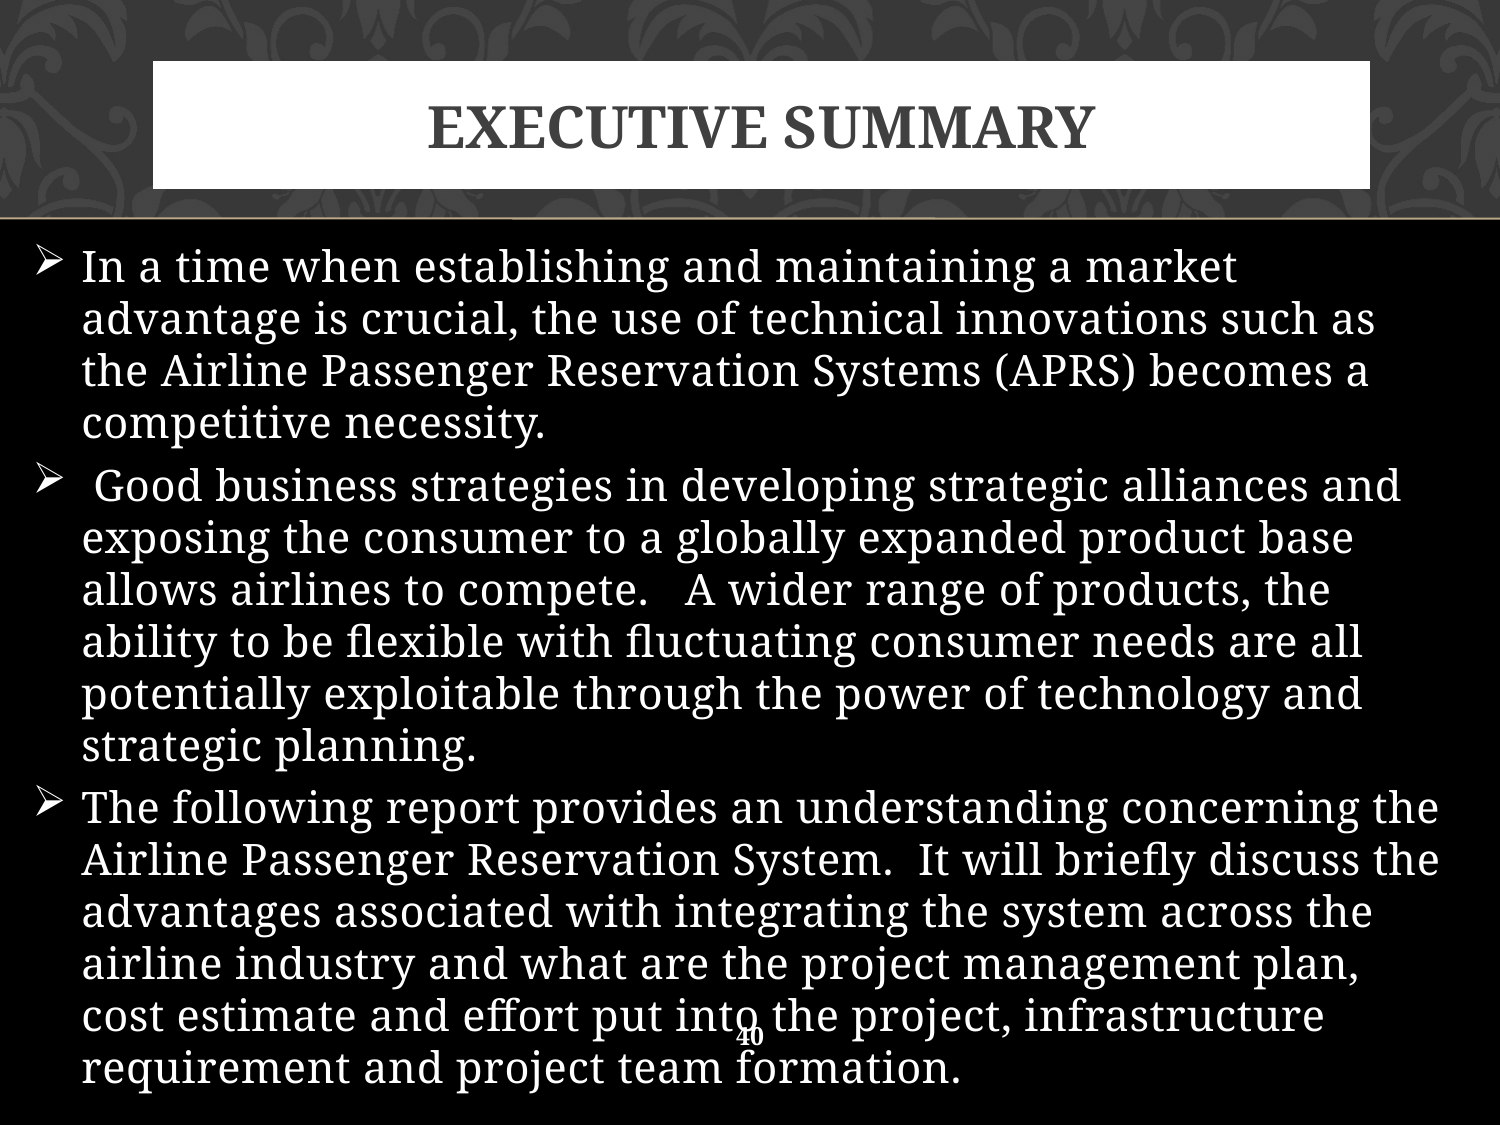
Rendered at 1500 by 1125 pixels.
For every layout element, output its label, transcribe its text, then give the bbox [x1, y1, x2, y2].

slide_number 40 [662, 1012, 838, 1063]
list In a time when establishing and maintaining a market advantage is crucial, the use of technical innovations such as the Airline Passenger Reservation Systems (APRS) becomes a competitive necessity. Good business strategies in developing strategic alliances and exposing the consumer to a globally expanded product base allows airlines to compete. A wider range of products, the ability to be flexible with fluctuating consumer needs are all potentially exploitable through the power of technology and strategic planning. The following report provides an understanding concerning the Airline Passenger Reservation System. It will briefly discuss the advantages associated with integrating the system across the airline industry and what are the project management plan, cost estimate and effort put into the project, infrastructure requirement and project team formation. [17, 231, 1459, 1110]
title EXECUTIVE SUMMARY [153, 61, 1370, 189]
